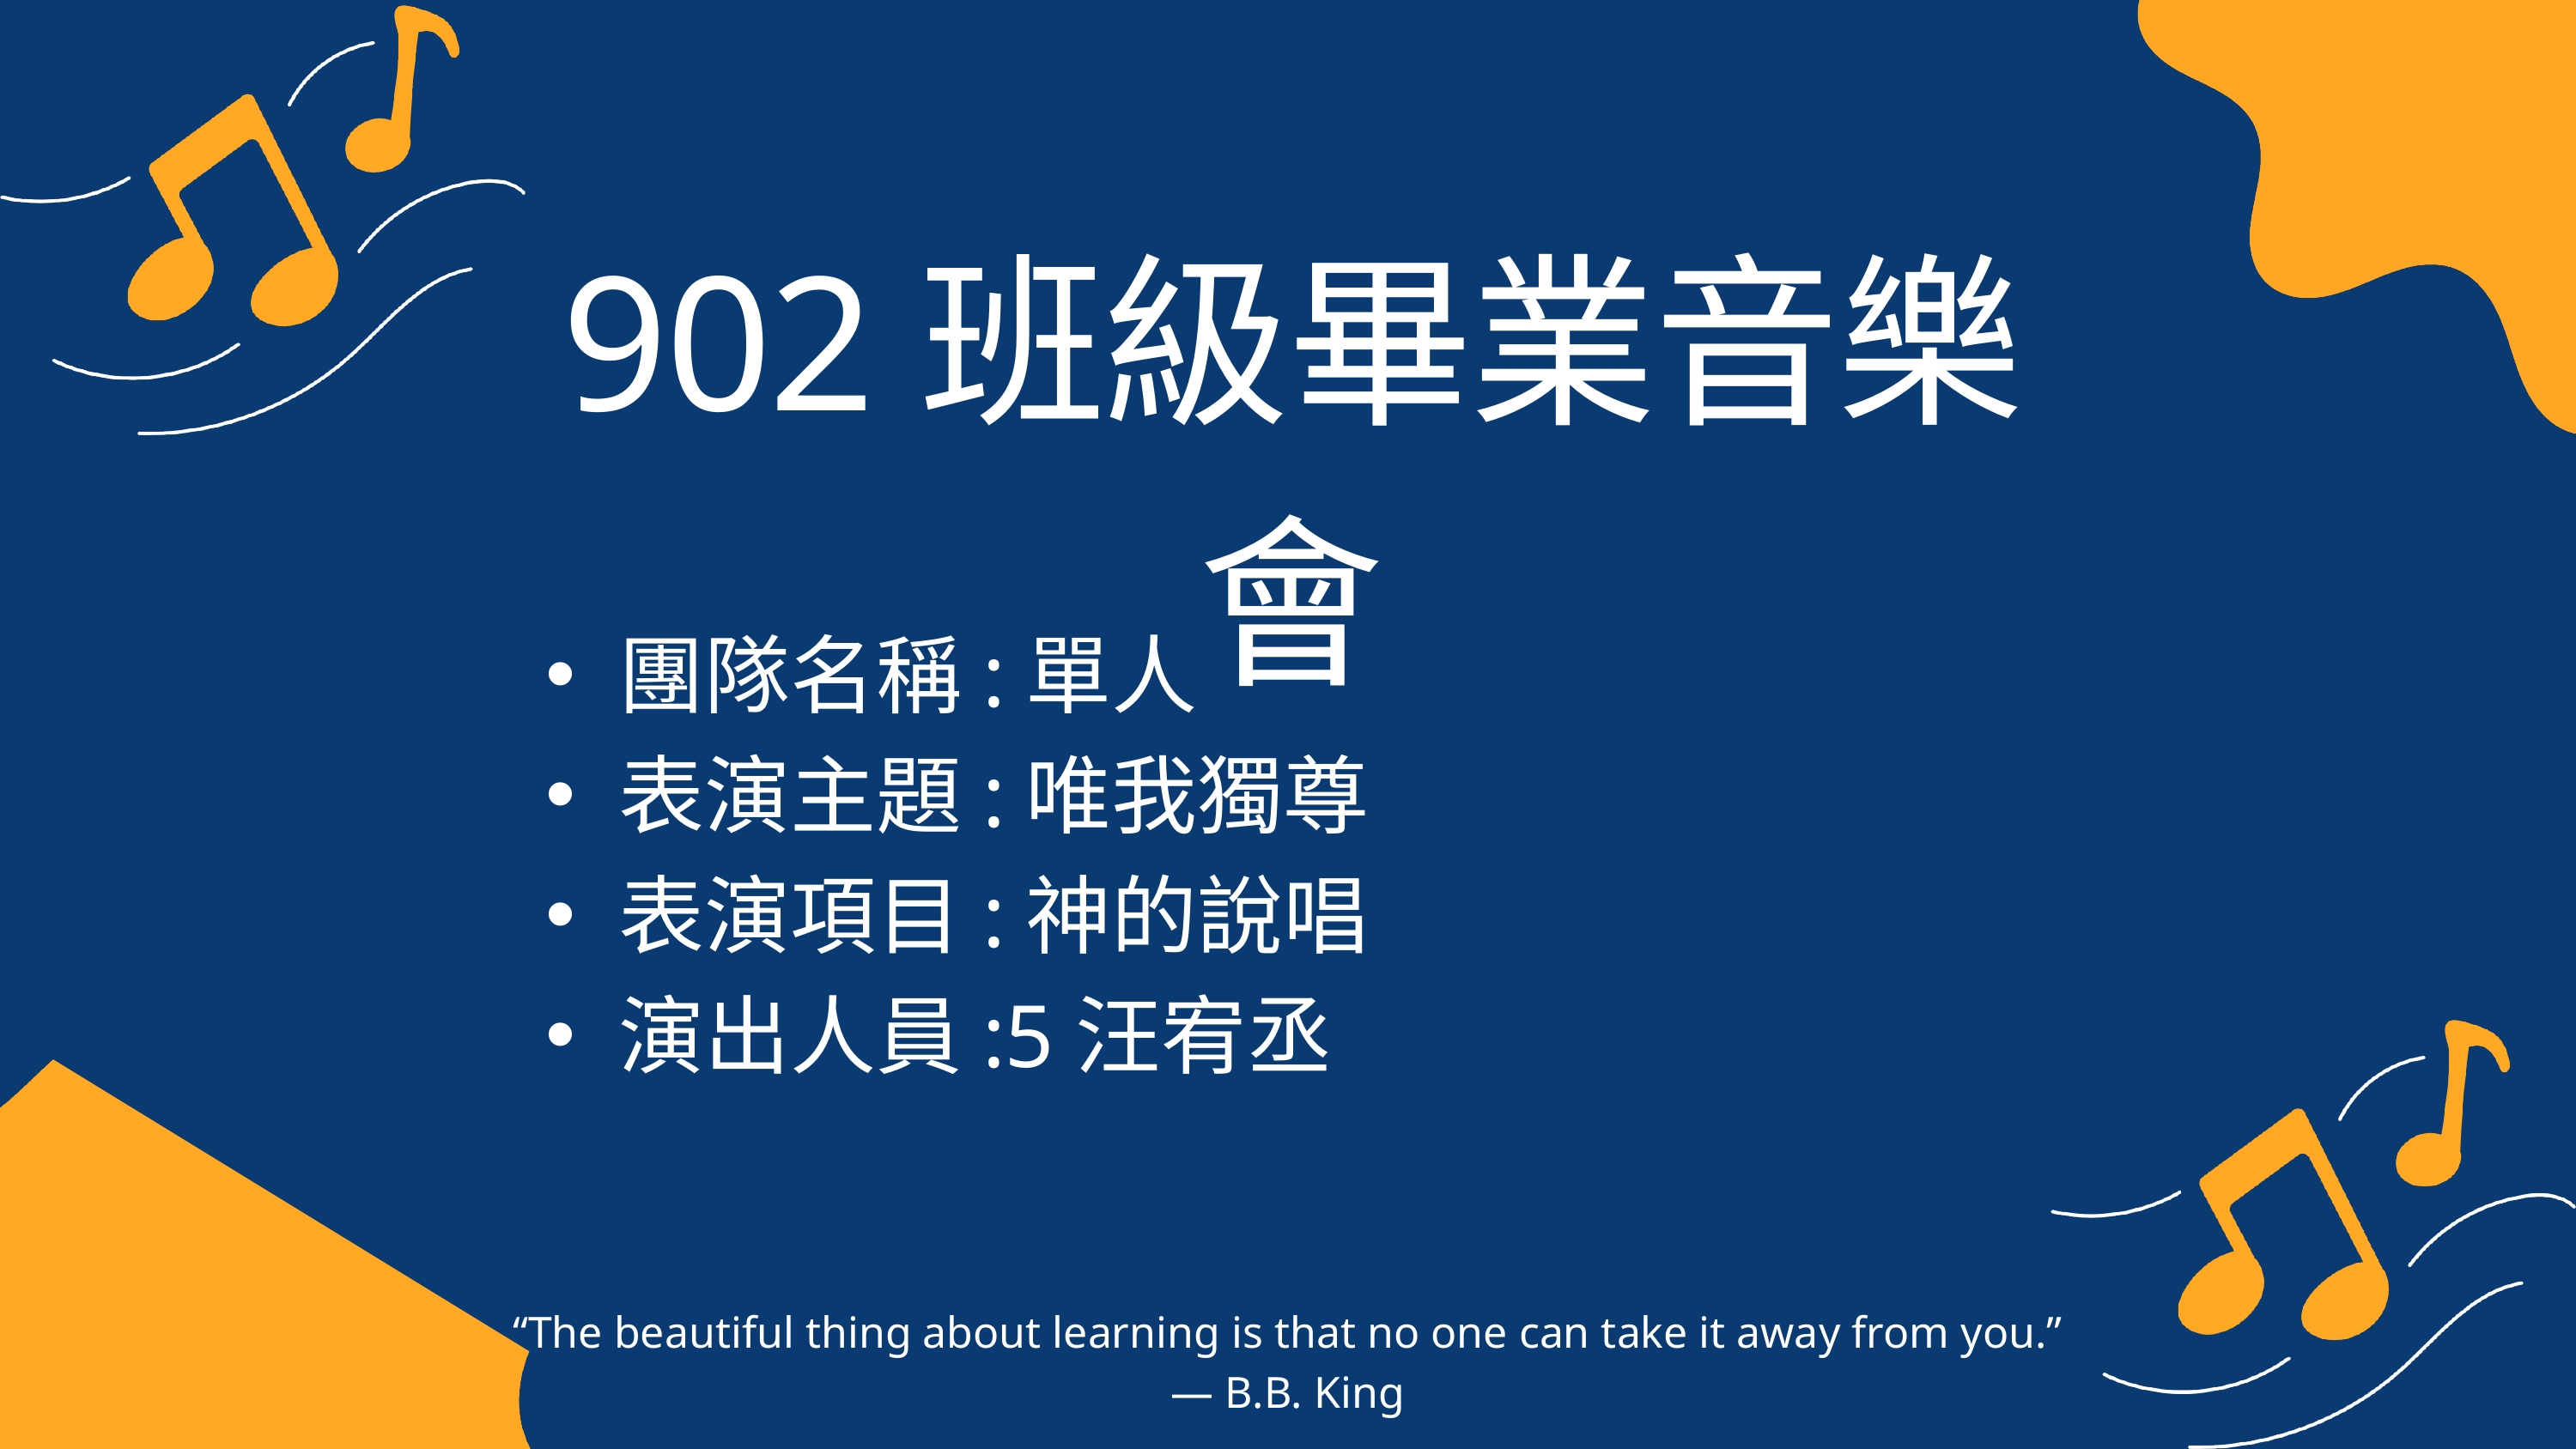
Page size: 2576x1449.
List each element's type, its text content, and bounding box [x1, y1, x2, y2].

text_box [2136, 0, 2576, 435]
text_box 團隊名稱:單人 表演主題:唯我獨尊 表演項目:神的說唱 演出人員:5汪宥丞 [472, 603, 2104, 1085]
text_box “The beautiful thing about learning is that no one can take it away from you.” — B.B. King [497, 1296, 2079, 1417]
text_box 902班級畢業音樂會 [503, 187, 2079, 603]
text_box [0, 0, 526, 435]
text_box [0, 1027, 647, 1449]
text_box [2050, 1014, 2576, 1449]
